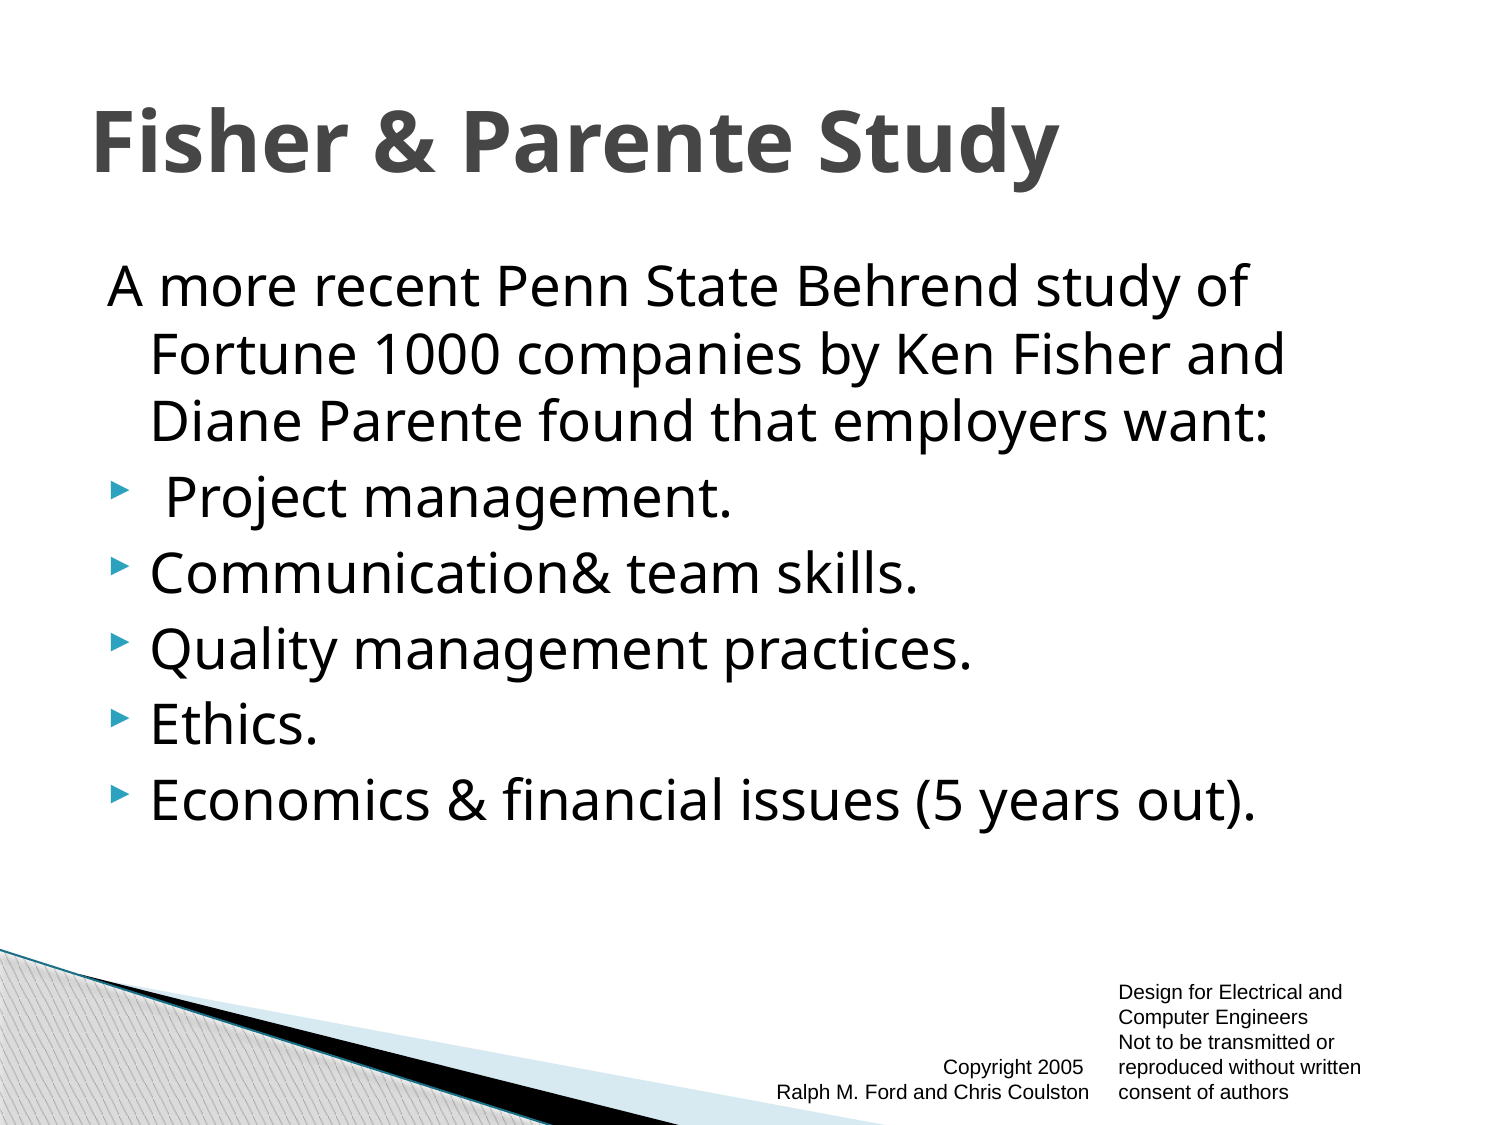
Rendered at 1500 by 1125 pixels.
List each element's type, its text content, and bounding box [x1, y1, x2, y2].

title Fisher & Parente Study [75, 45, 1425, 233]
list A more recent Penn State Behrend study of Fortune 1000 companies by Ken Fisher and Diane Parente found that employers want: Project management. Communication& team skills. Quality management practices. Ethics. Economics & financial issues (5 years out). [75, 243, 1425, 986]
slide_number Design for Electrical and Computer Engineers Not to be transmitted or reproduced without written consent of authors [1105, 1051, 1419, 1112]
footer Copyright 2005 Ralph M. Ford and Chris Coulston [718, 1051, 1105, 1112]
